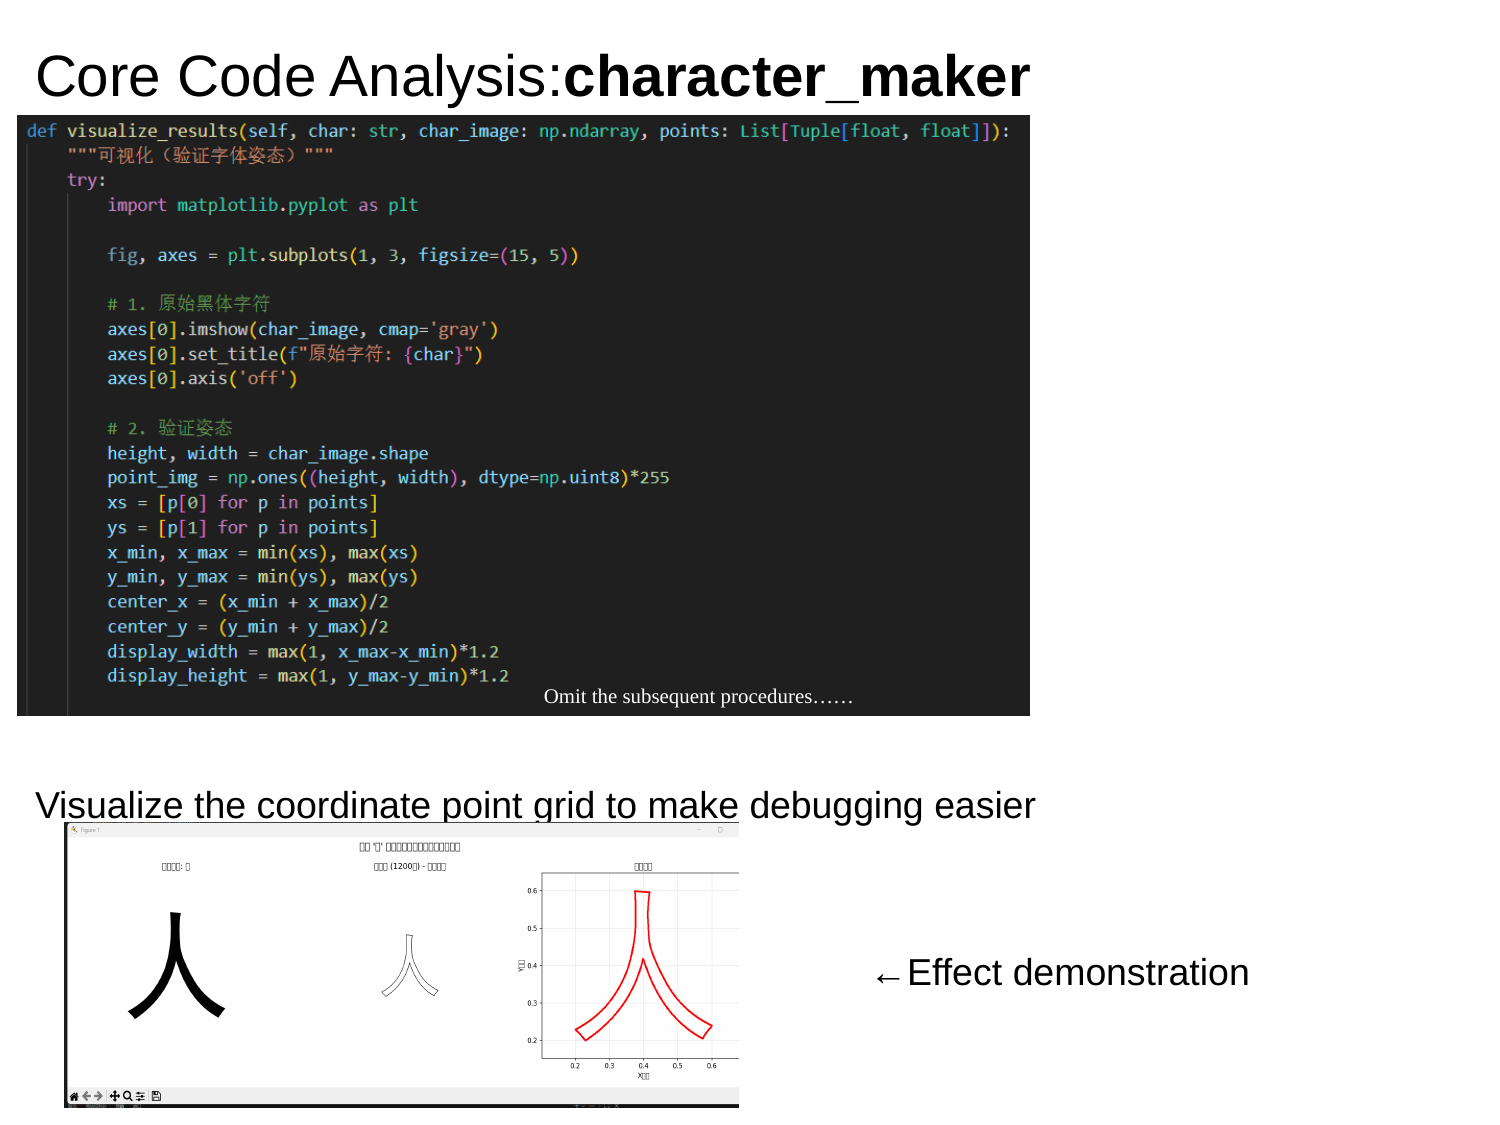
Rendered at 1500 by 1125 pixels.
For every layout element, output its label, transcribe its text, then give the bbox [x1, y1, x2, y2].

text_box ←Effect demonstration [854, 940, 1355, 1001]
picture [64, 822, 739, 1108]
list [17, 115, 1030, 716]
text_box Core Code Analysis:character_maker [20, 30, 1391, 116]
text_box Visualize the coordinate point grid to make debugging easier [20, 773, 1104, 833]
